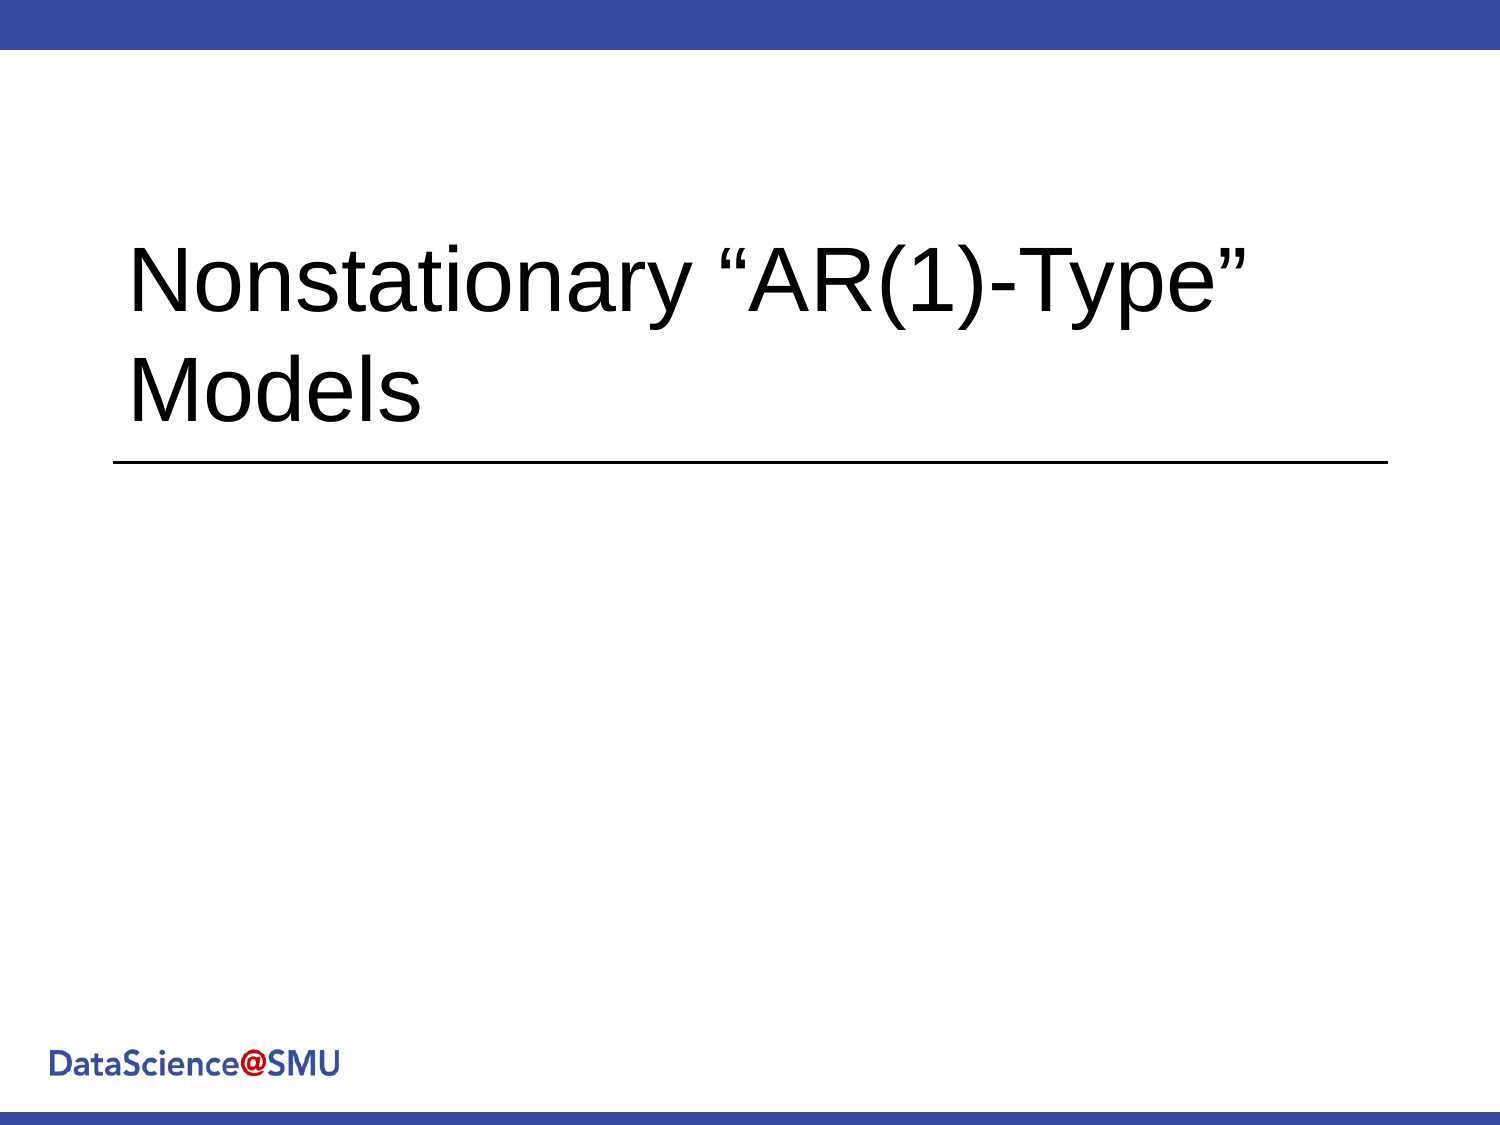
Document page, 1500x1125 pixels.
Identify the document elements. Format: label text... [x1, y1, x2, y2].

picture [50, 1049, 339, 1076]
title Nonstationary “AR(1)-Type” Models [112, 299, 1388, 448]
